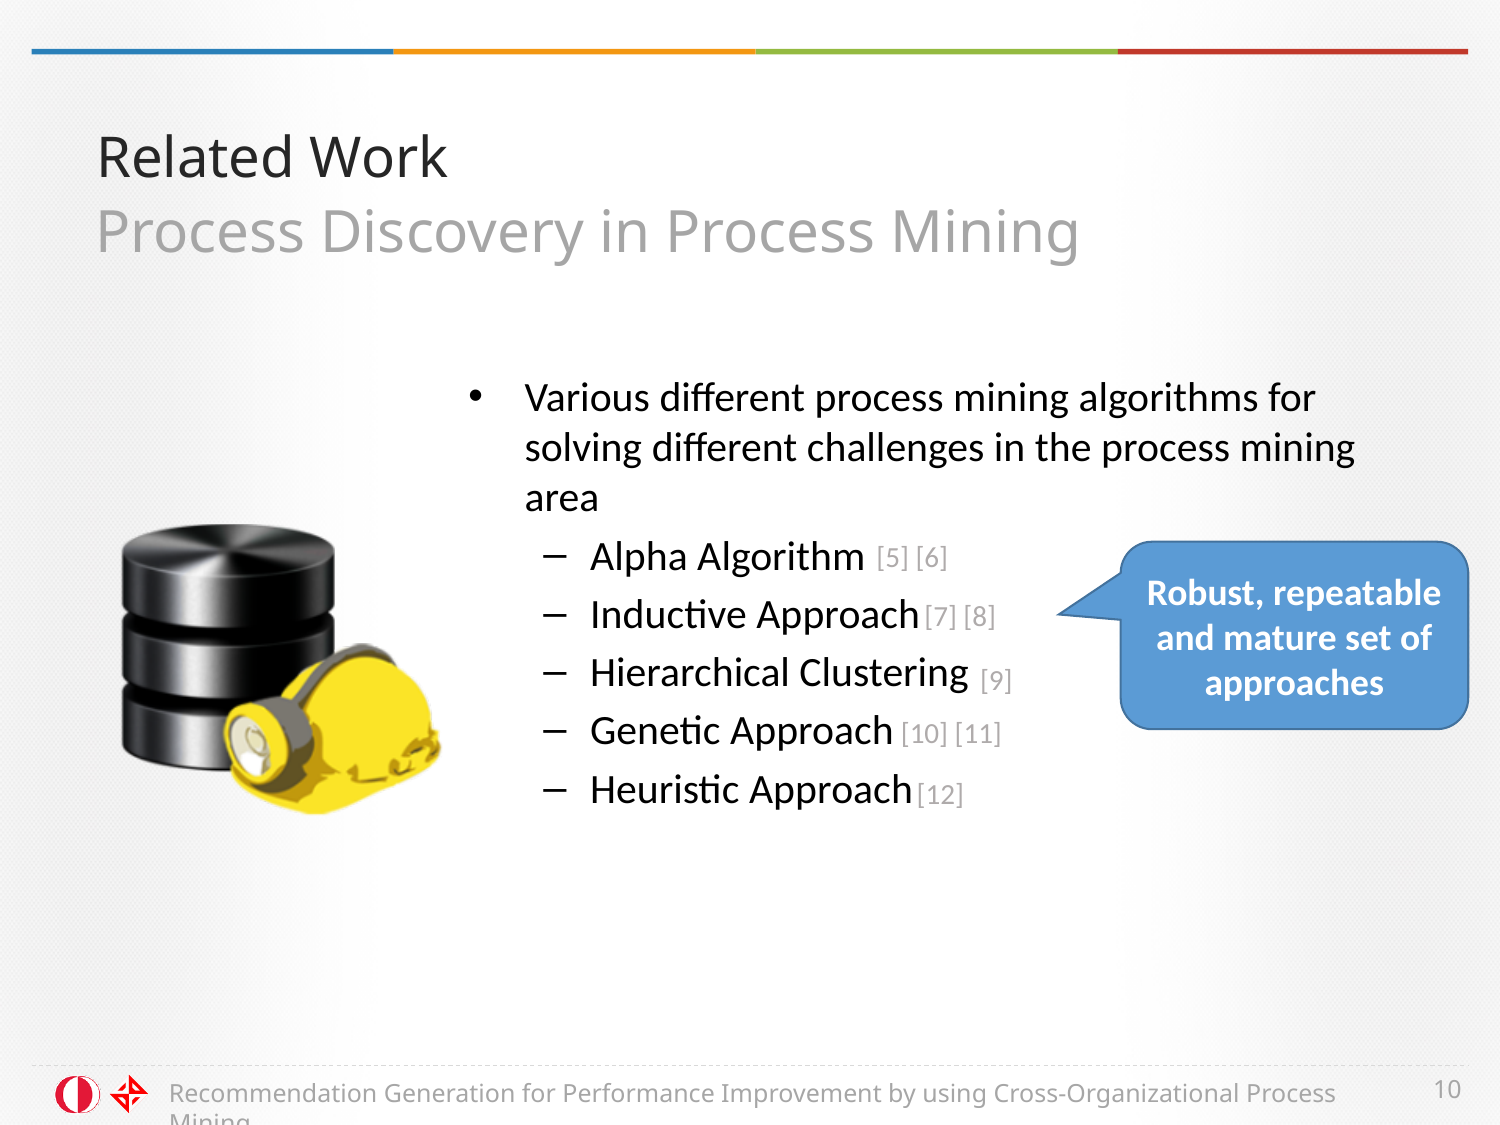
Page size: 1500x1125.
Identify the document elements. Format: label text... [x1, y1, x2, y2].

picture [0, 0, 1500, 1125]
text_box [5] [6] [861, 531, 1062, 581]
picture [175, 1116, 184, 1125]
text_box [12] [901, 768, 1022, 818]
text_box Robust, repeatable and mature set of approaches [1093, 540, 1470, 731]
text_box Process Discovery in Process Mining [80, 187, 1500, 272]
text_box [31, 1065, 1477, 1116]
text_box [9] [965, 653, 1079, 704]
text_box [10] [11] [886, 707, 1110, 758]
text_box [7] [8] [909, 590, 1110, 640]
text_box Various different process mining algorithms for solving different challenges in the process mining area Alpha Algorithm Inductive Approach Hierarchical Clustering Genetic Approach Heuristic Approach [457, 364, 1435, 1009]
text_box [31, 48, 1469, 55]
text_box Related Work [81, 114, 1500, 187]
